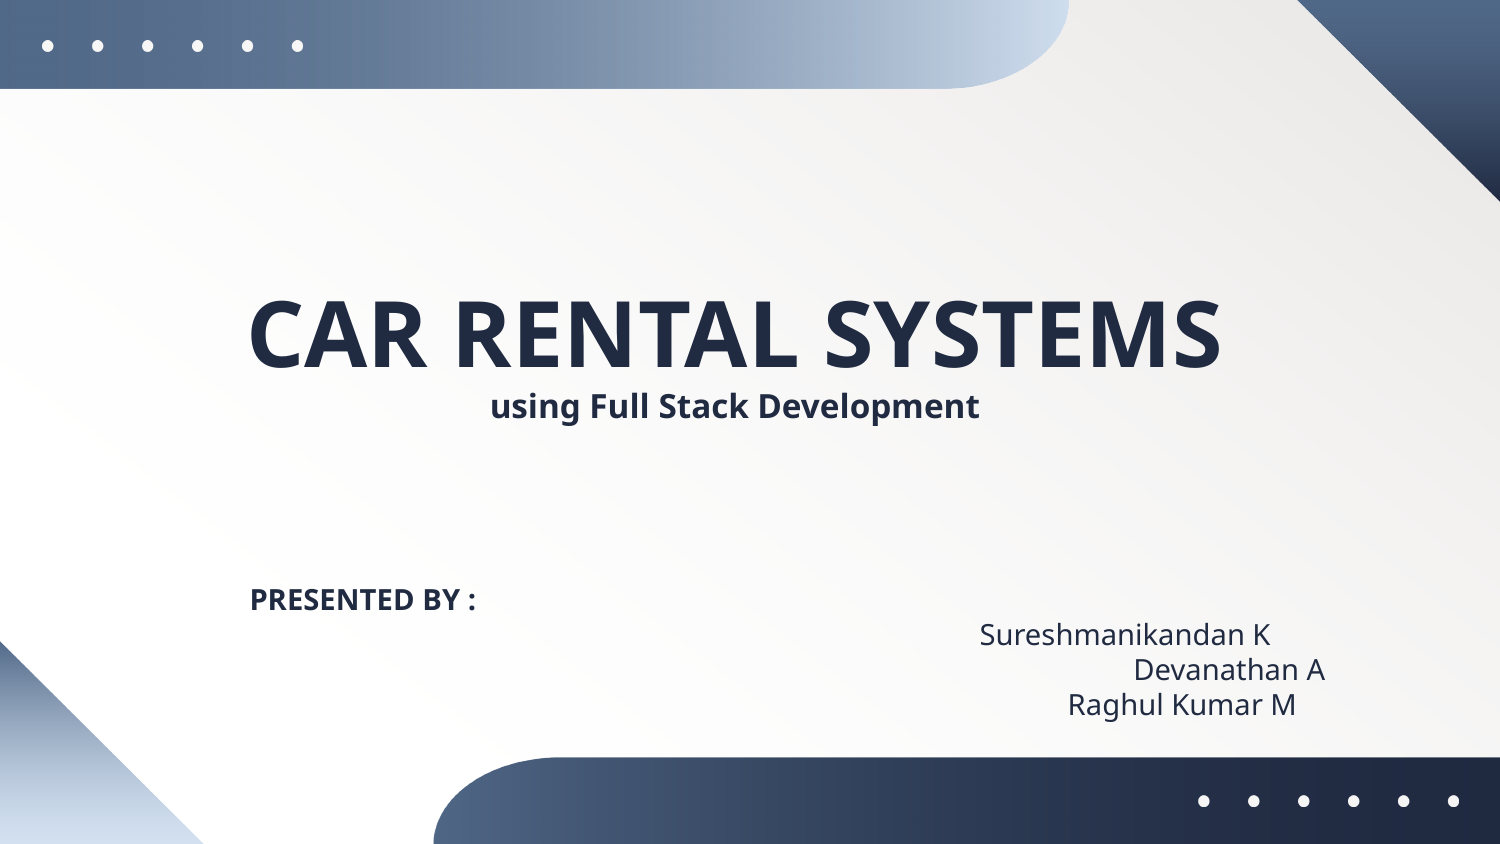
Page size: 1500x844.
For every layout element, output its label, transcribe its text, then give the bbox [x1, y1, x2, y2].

title CAR RENTAL SYSTEMS using Full Stack Development [144, 51, 1326, 441]
subtitle PRESENTED BY : Sureshmanikandan K Devanathan A Raghul Kumar M [159, 531, 1341, 718]
picture [0, 0, 1500, 844]
picture [434, 758, 1500, 844]
